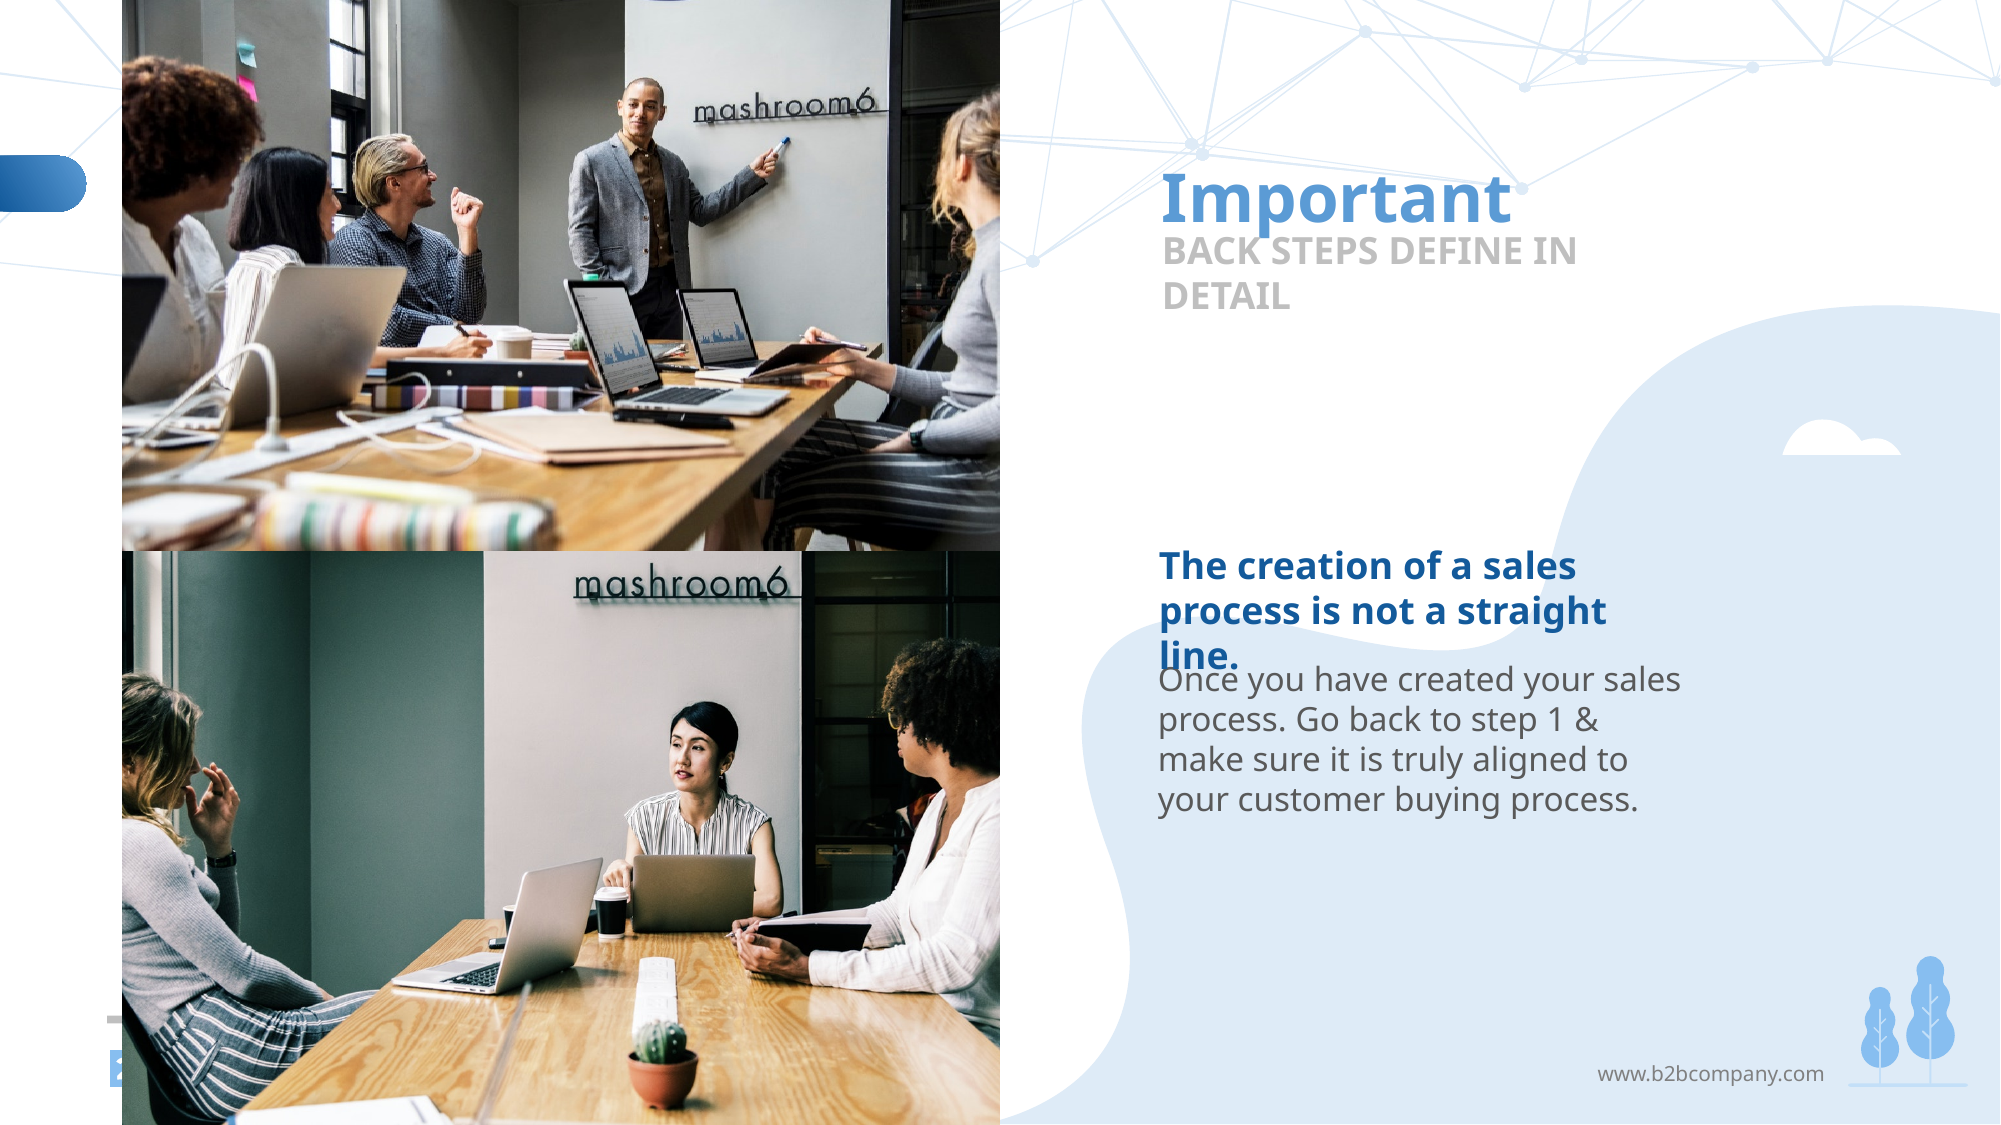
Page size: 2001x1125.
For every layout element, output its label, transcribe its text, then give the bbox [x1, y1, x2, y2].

title Important [1146, 107, 1820, 245]
text_box Once you have created your sales process. Go back to step 1 & make sure it is truly aligned to your customer buying process. [1143, 650, 1703, 826]
text_box BACK STEPS DEFINE IN DETAIL [1147, 220, 1623, 325]
text_box The creation of a sales process is not a straight line. [1144, 534, 1680, 685]
picture [122, 0, 1000, 1125]
